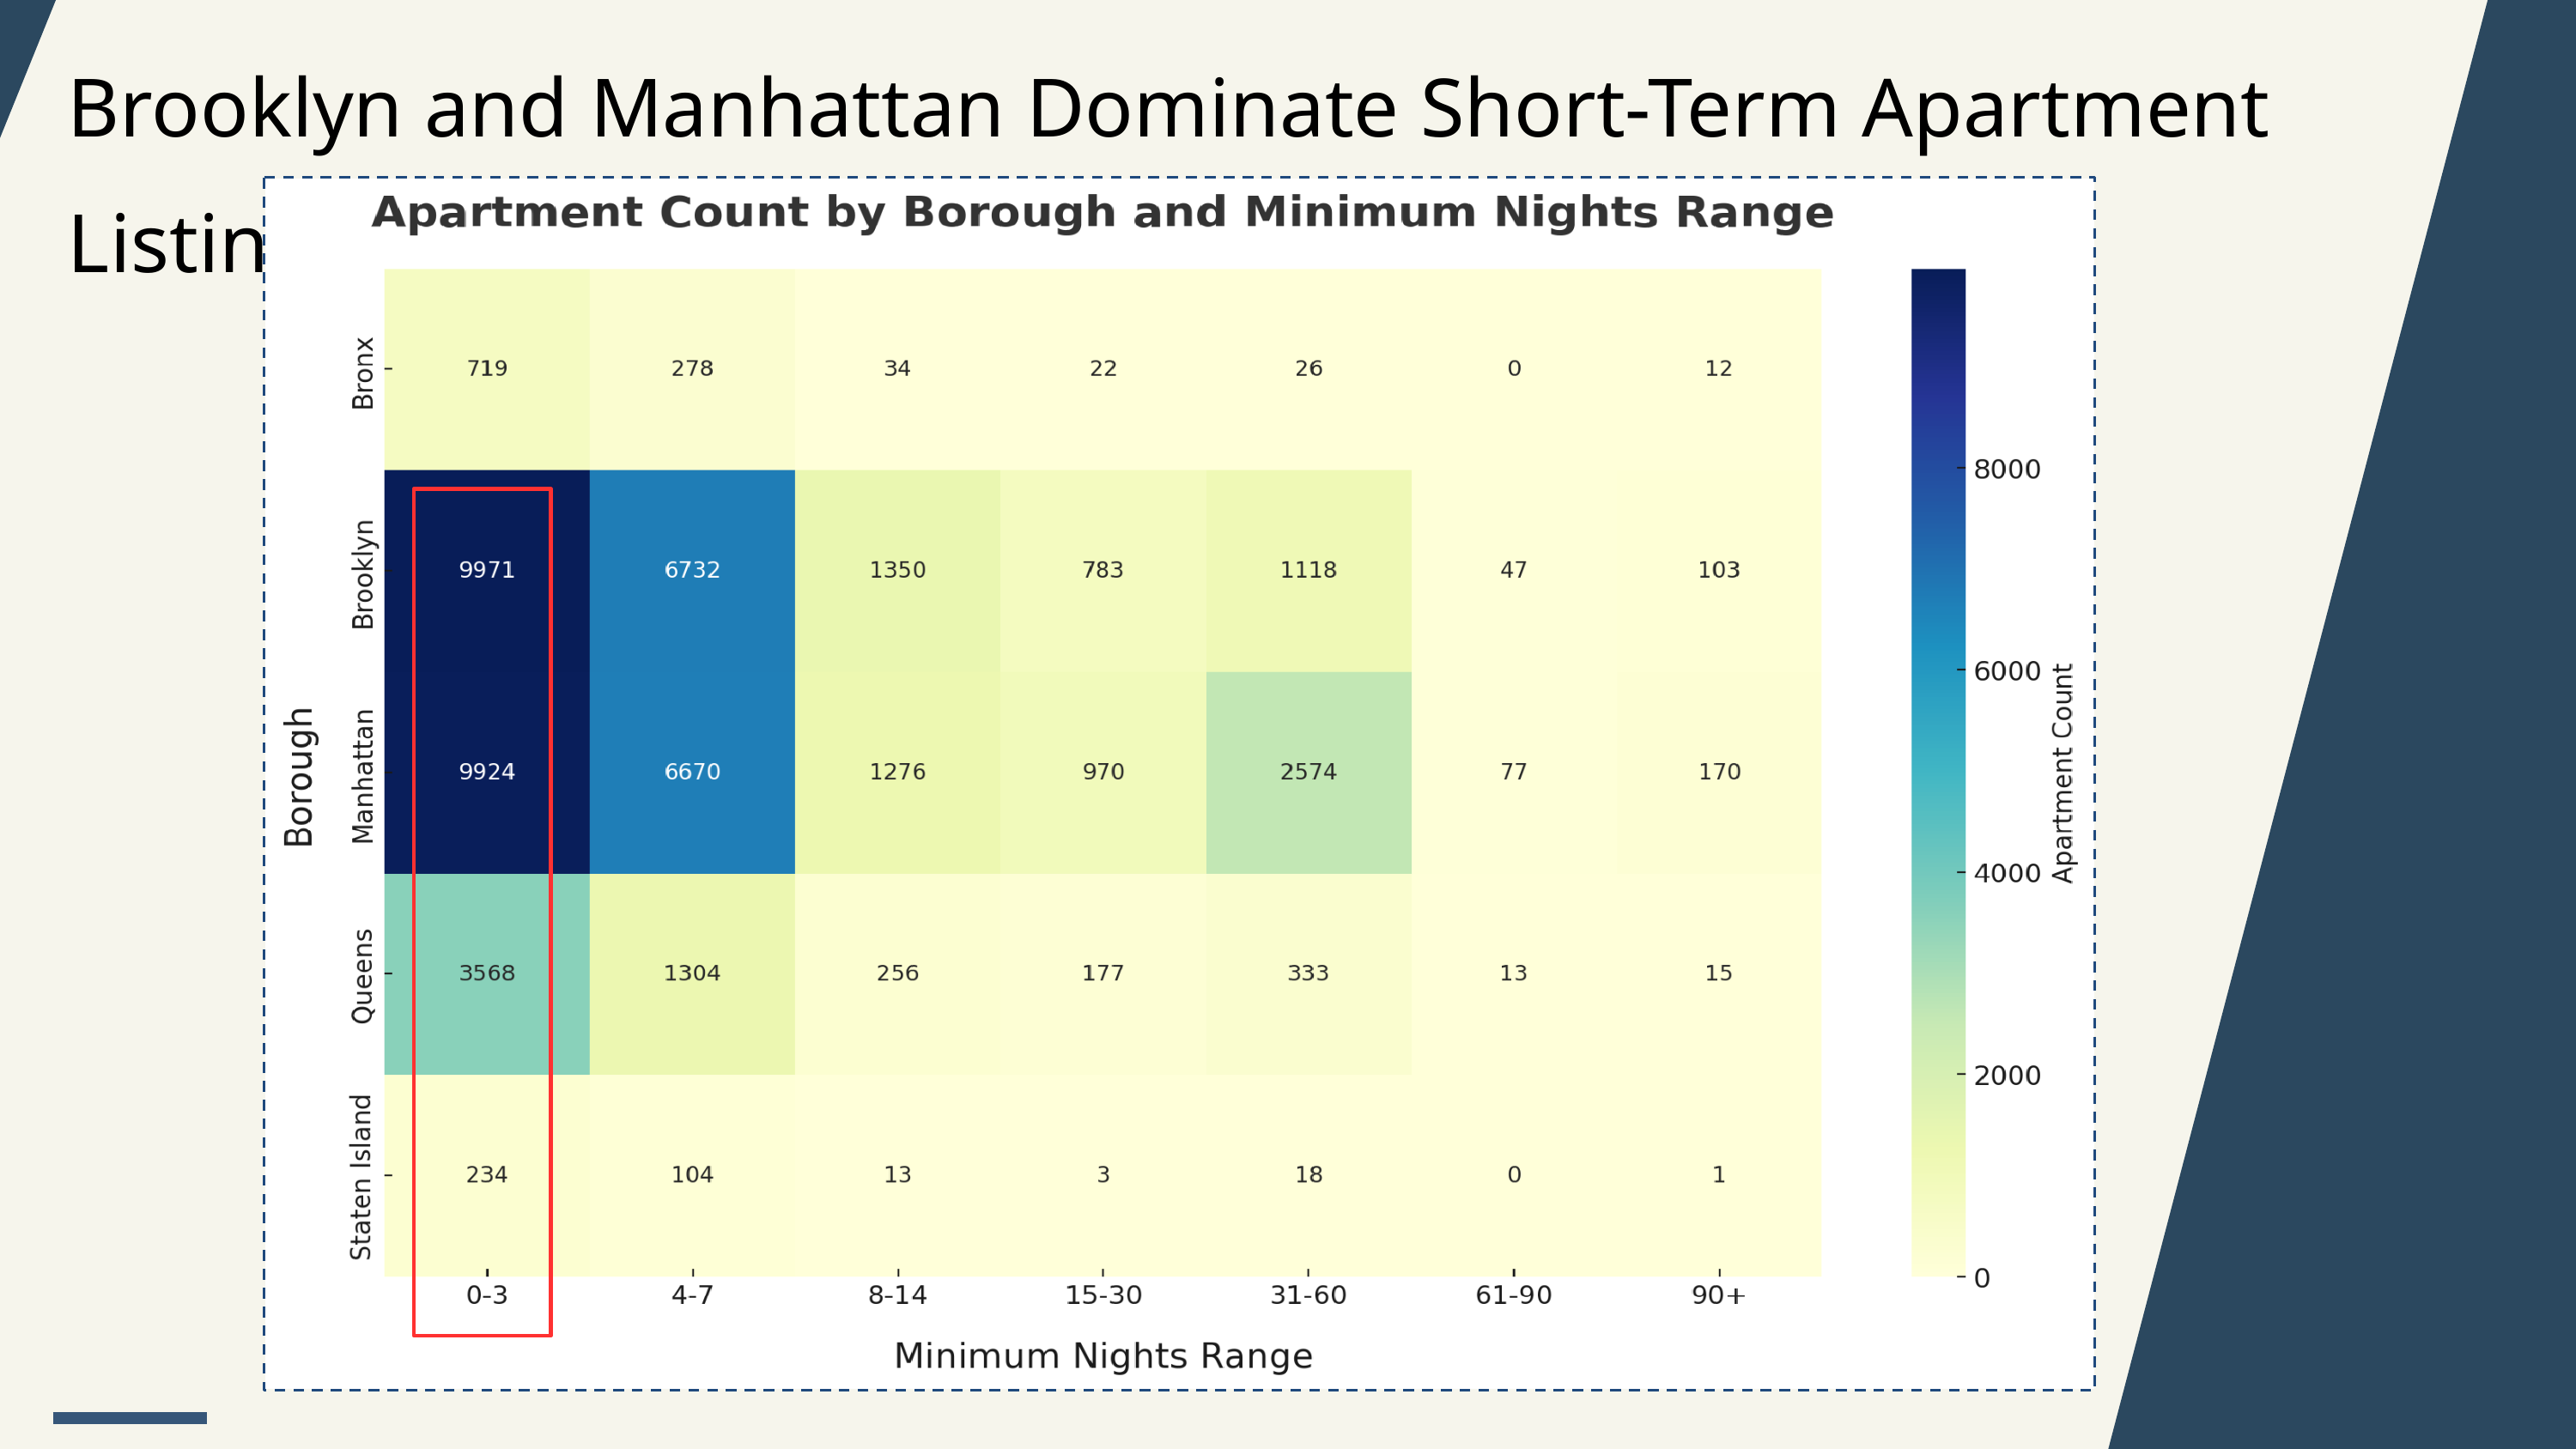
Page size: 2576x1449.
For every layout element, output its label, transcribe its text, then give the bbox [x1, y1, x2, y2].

picture [264, 178, 2094, 1390]
text_box Brooklyn and Manhattan Dominate Short-Term Apartment Listings [259, 18, 2520, 289]
text_box Brooklyn and Manhattan Dominate Short-Term Apartment Listings [67, 197, 260, 289]
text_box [0, 0, 257, 196]
text_box [2108, 0, 2576, 1449]
